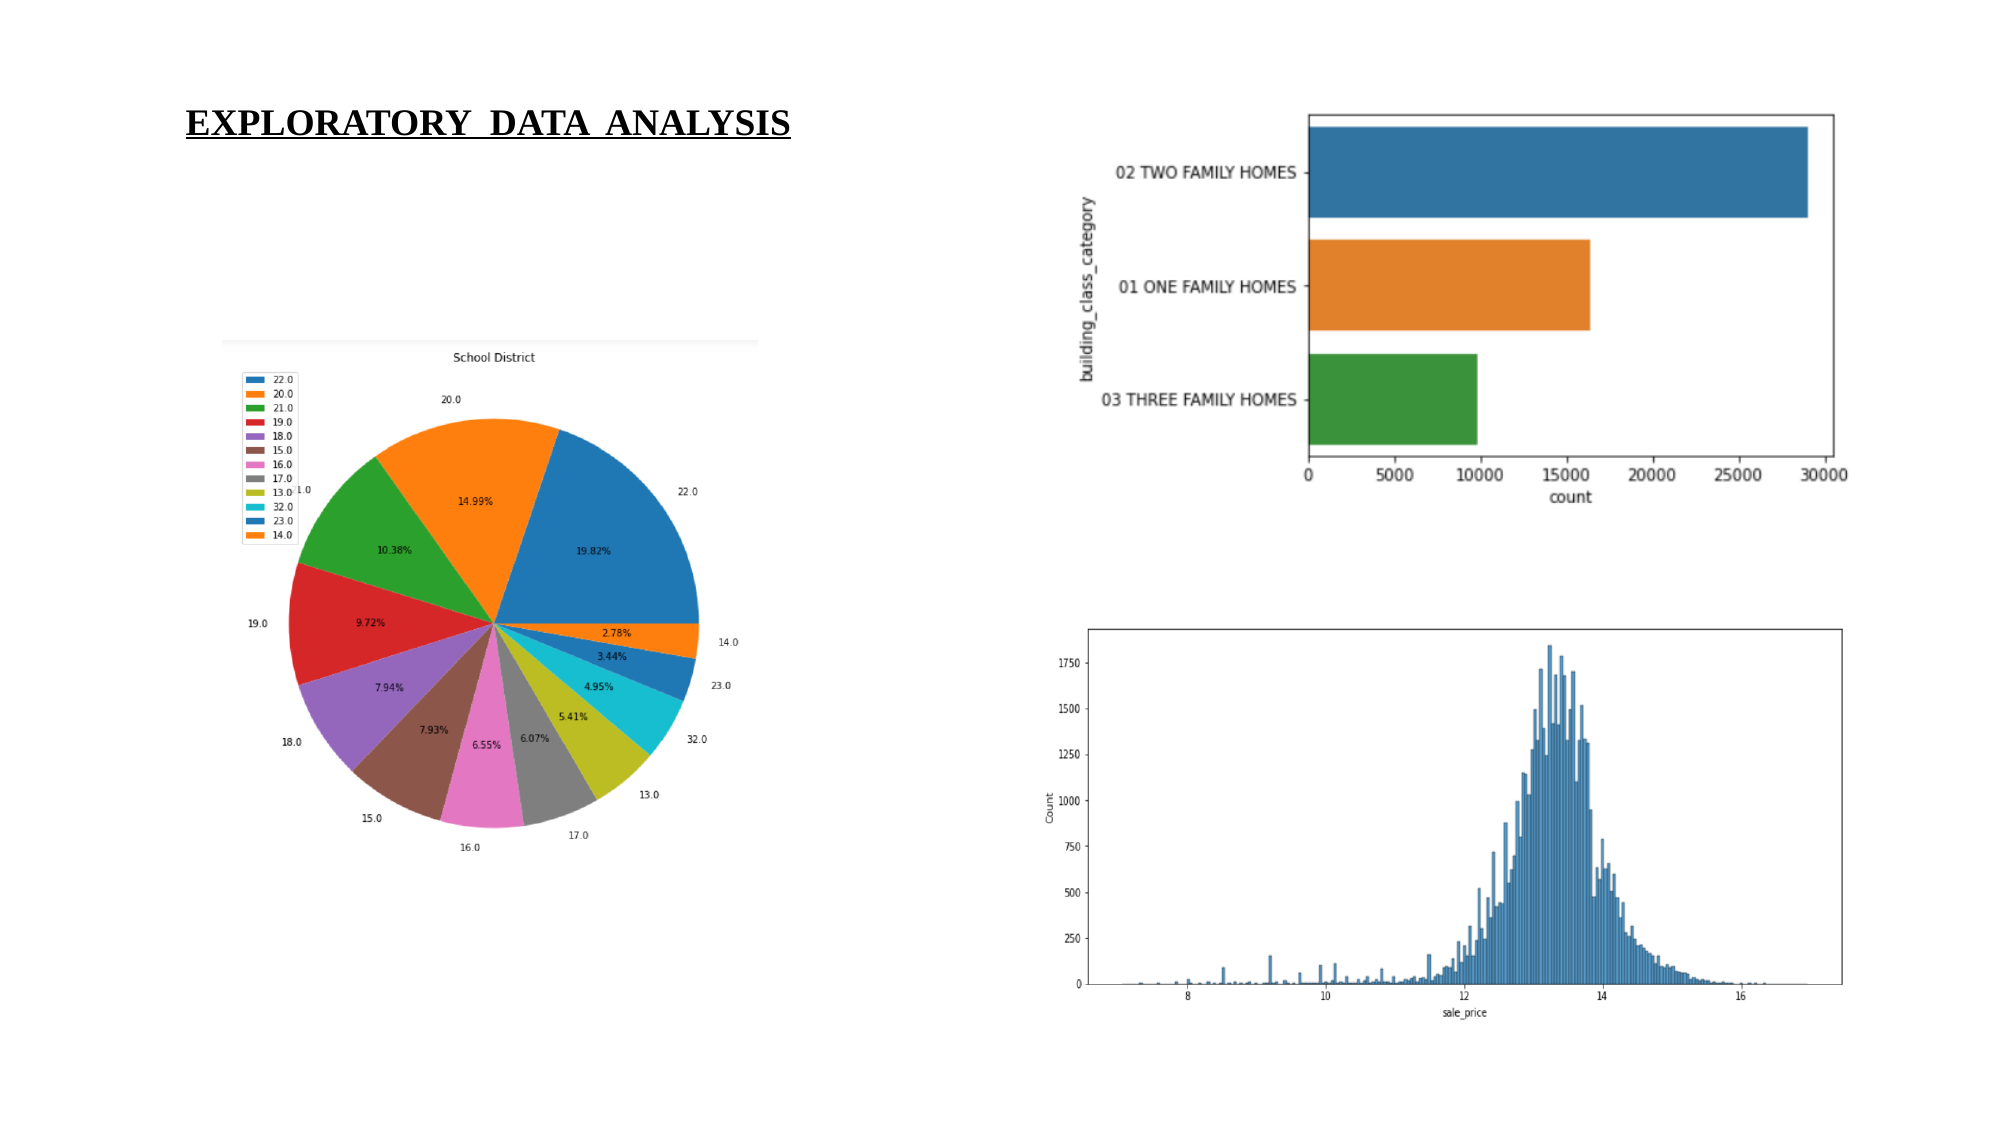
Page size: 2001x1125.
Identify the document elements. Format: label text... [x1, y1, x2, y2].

text_box EXPLORATORY DATA ANALYSIS [170, 90, 852, 150]
picture [1036, 607, 1861, 1025]
picture [1071, 90, 1861, 518]
picture [222, 340, 758, 875]
